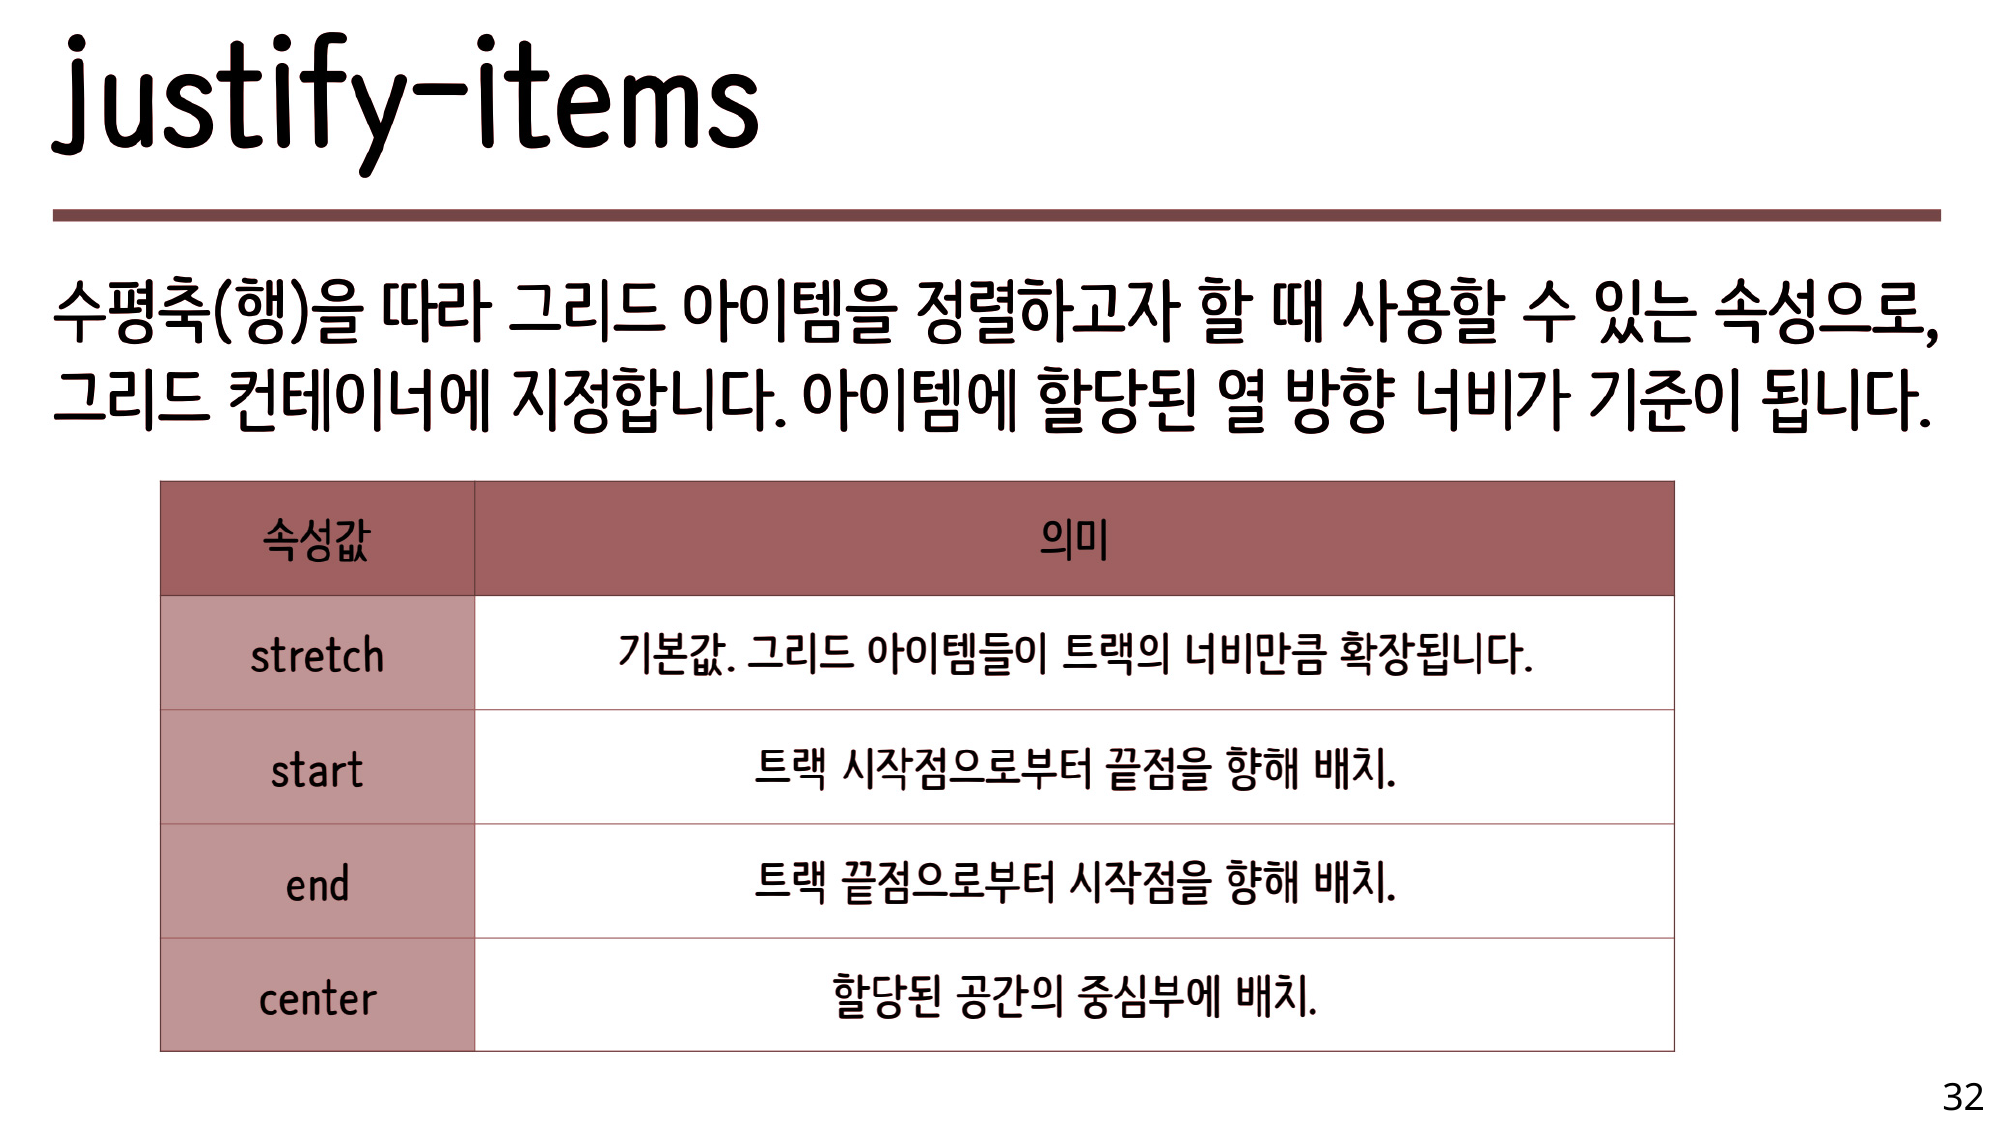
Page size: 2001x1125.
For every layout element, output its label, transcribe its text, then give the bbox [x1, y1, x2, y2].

slide_number 32 [1550, 1065, 2000, 1125]
picture [0, 16, 1943, 1078]
